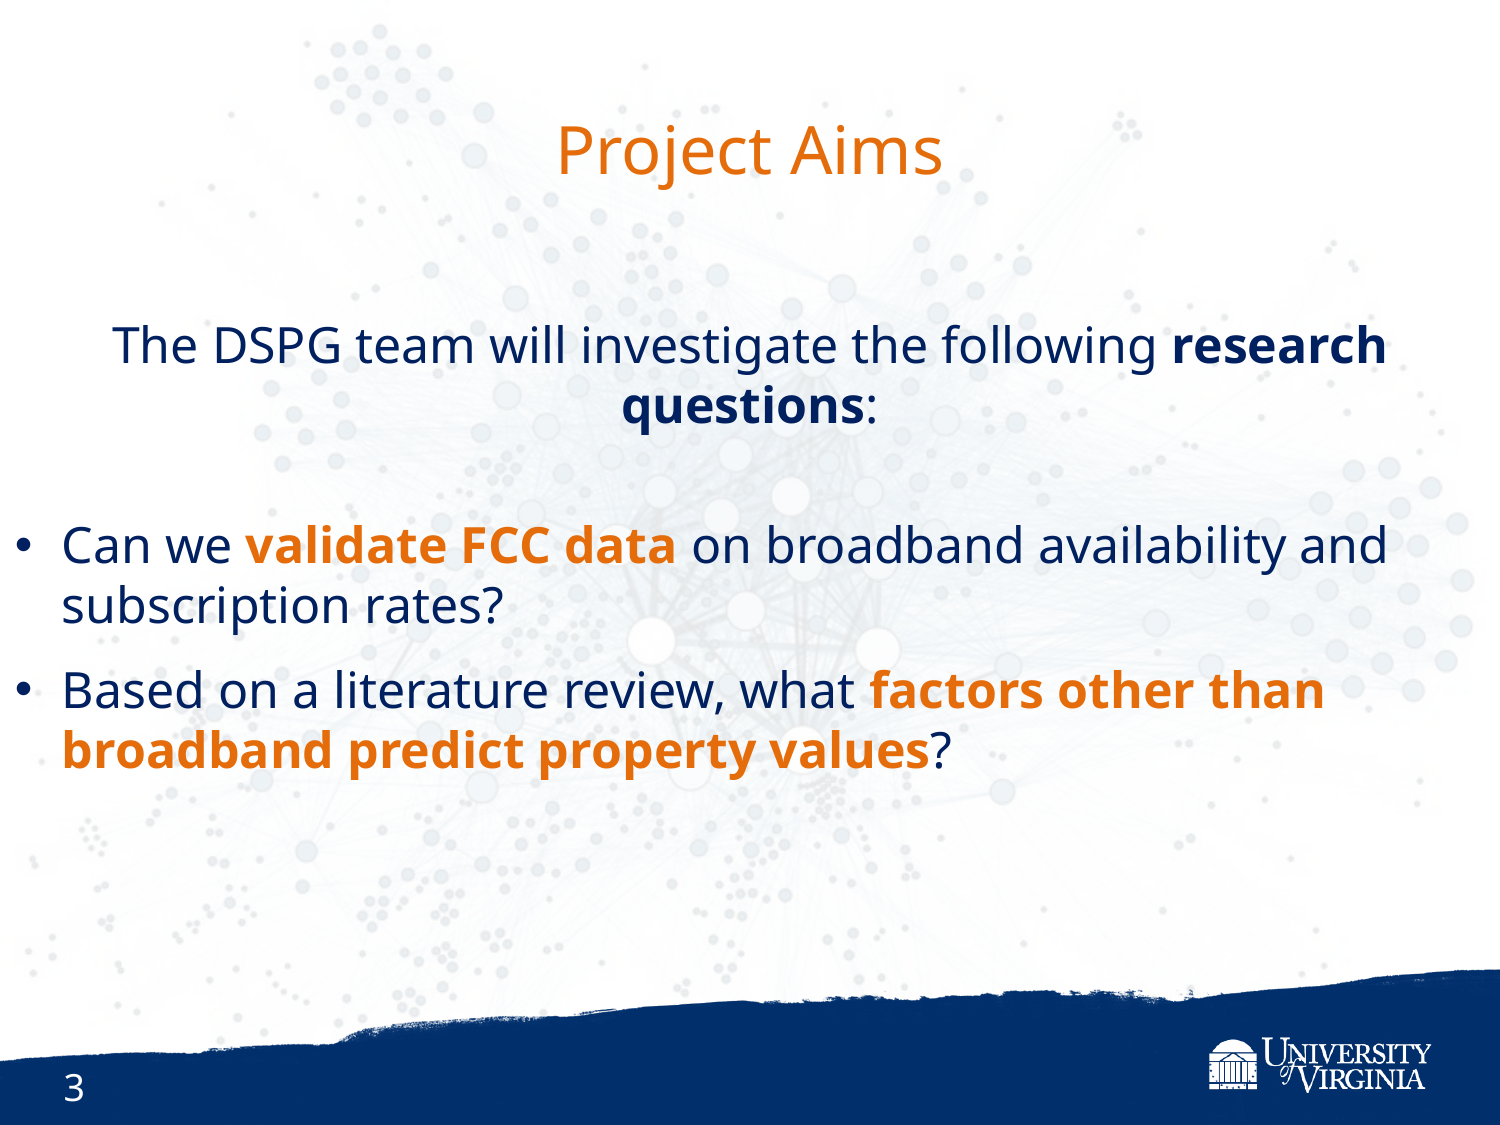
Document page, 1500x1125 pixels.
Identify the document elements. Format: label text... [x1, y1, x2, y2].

list The DSPG team will investigate the following research questions: Can we validate FCC data on broadband availability and subscription rates? Based on a literature review, what factors other than broadband predict property values? [0, 306, 1500, 752]
slide_number 3 [48, 1059, 399, 1120]
list Project Aims [0, 100, 1500, 185]
picture [0, 852, 1500, 1125]
